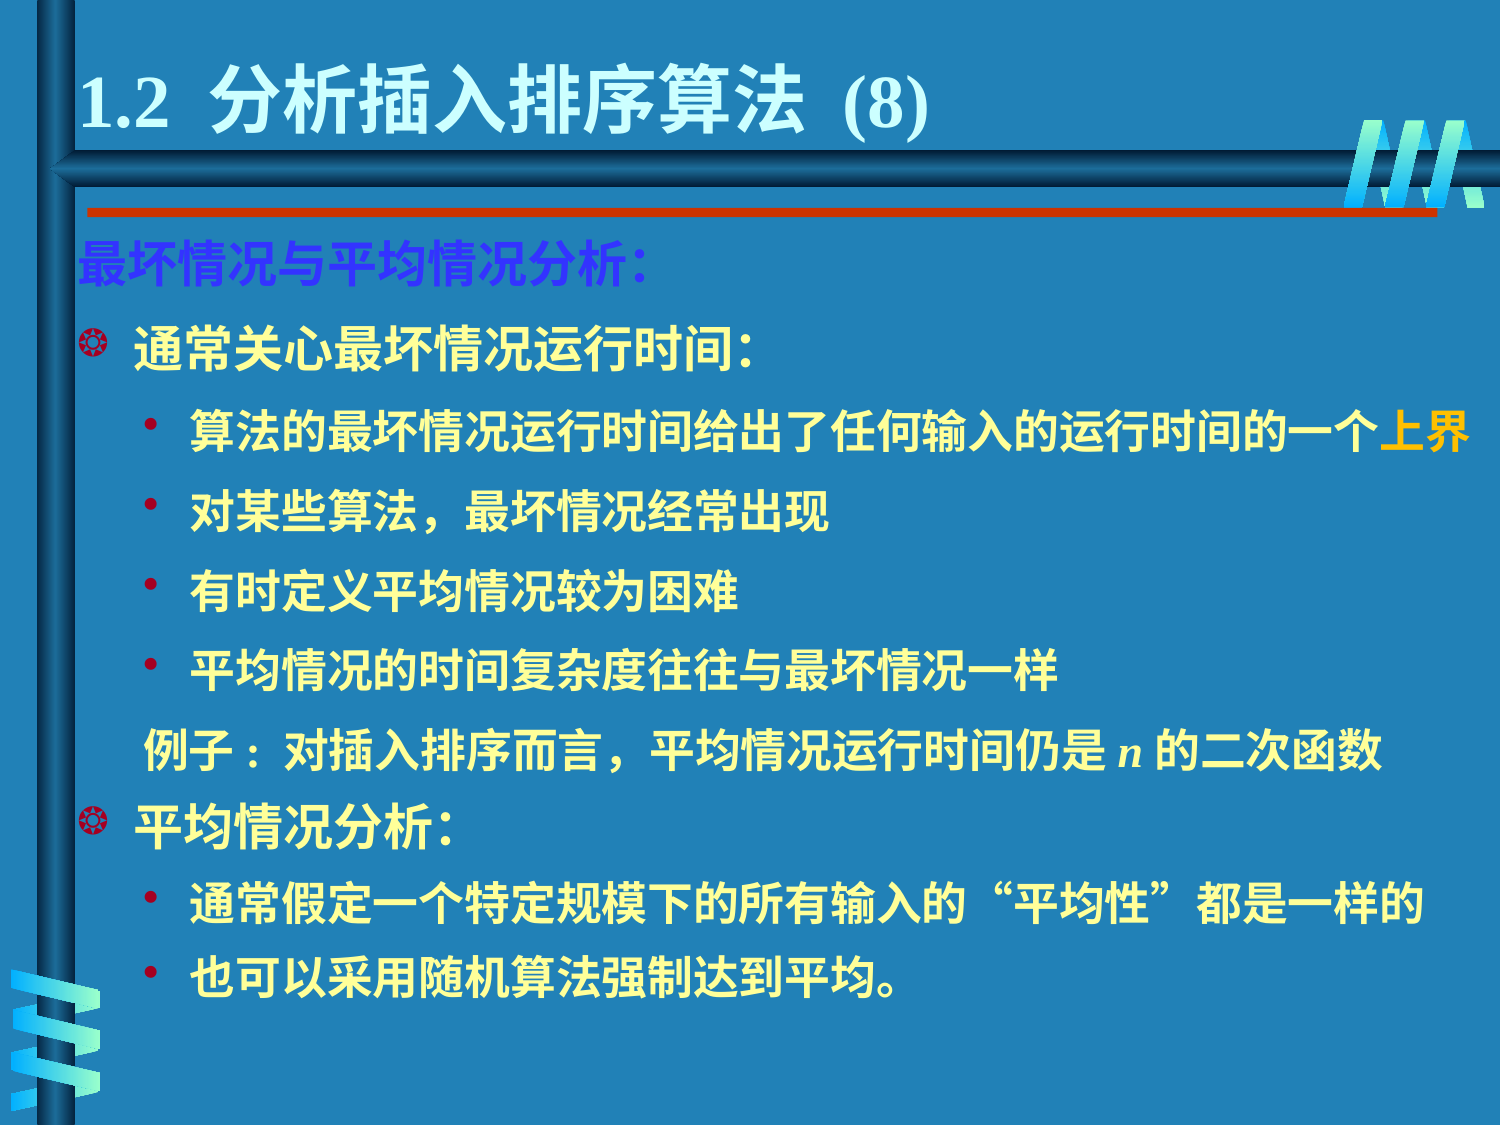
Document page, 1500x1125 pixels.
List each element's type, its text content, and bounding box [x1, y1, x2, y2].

title 1.2 分析插入排序算法 (8) [62, 12, 1338, 150]
list 最坏情况与平均情况分析： 通常关心最坏情况运行时间： 算法的最坏情况运行时间给出了任何输入的运行时间的一个上界 对某些算法，最坏情况经常出现 有时定义平均情况较为困难 平均情况的时间复杂度往往与最坏情况一样 例子: 对插入排序而言，平均情况运行时间仍是n的二次函数 平均情况分析： 通常假定一个特定规模下的所有输入的“平均性”都是一样的 也可以采用随机算法强制达到平均。 [62, 224, 1500, 1088]
